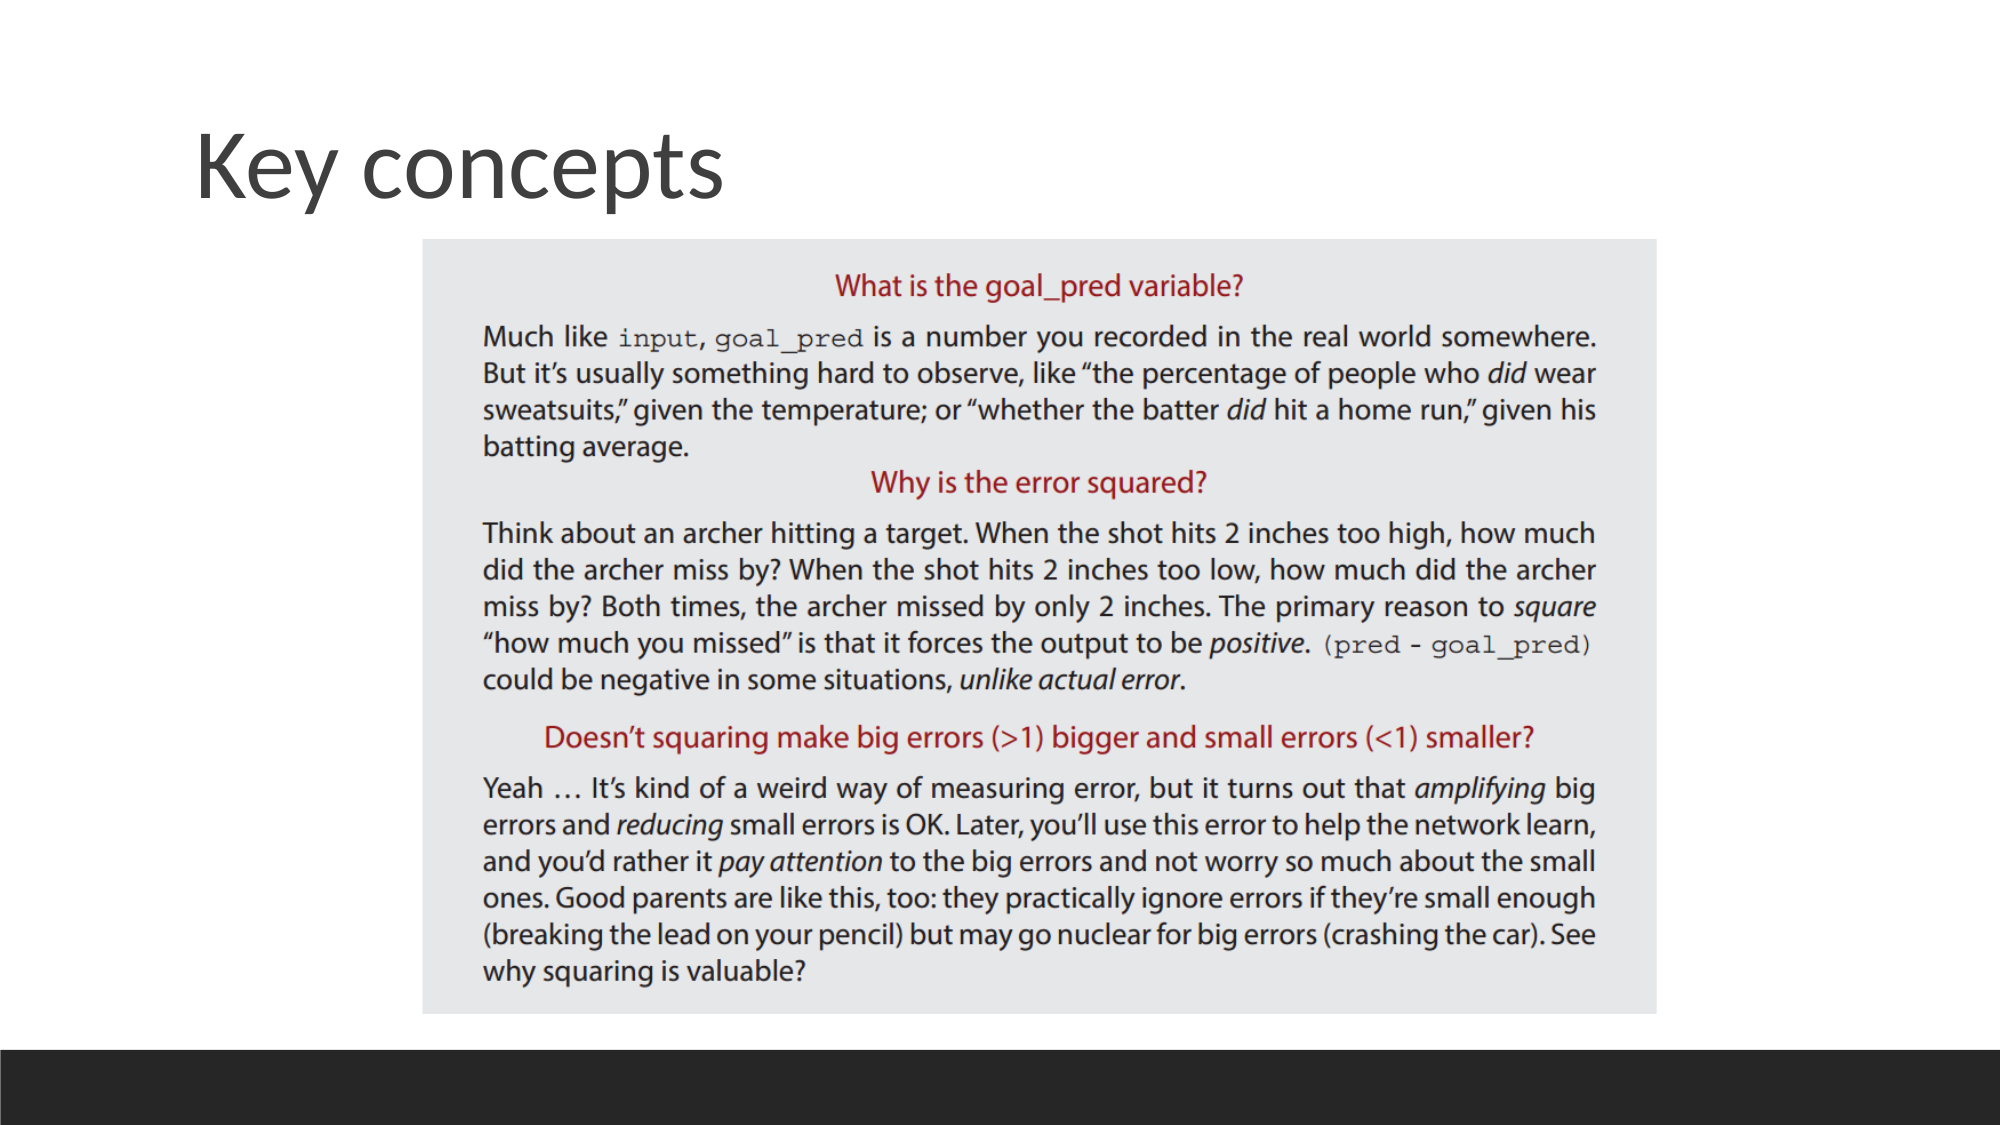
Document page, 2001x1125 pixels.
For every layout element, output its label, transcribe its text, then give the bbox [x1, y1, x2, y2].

picture [418, 231, 1667, 1022]
title Key concepts [180, 47, 1830, 285]
